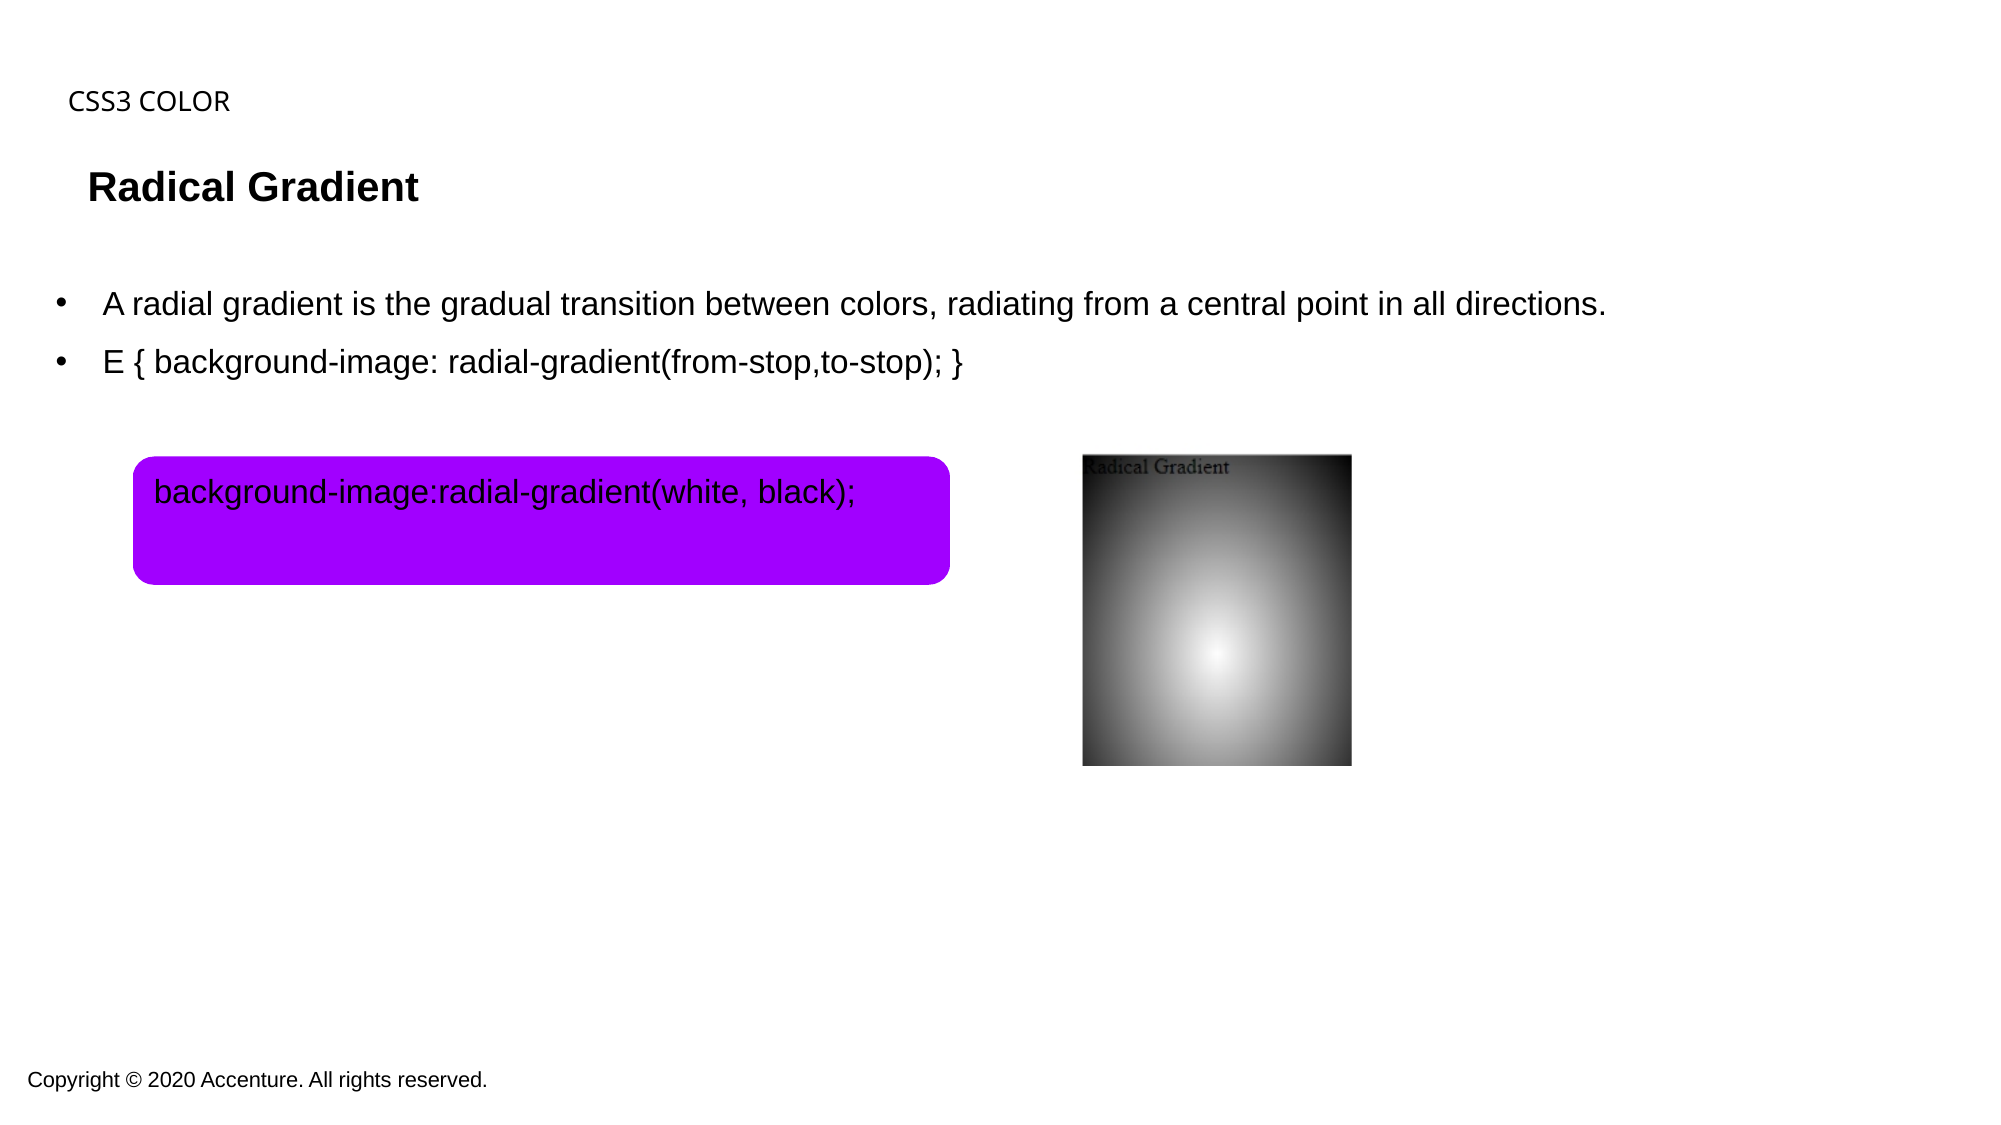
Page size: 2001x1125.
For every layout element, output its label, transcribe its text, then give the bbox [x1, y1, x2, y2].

text_box background-image:radial-gradient(white, black); [132, 455, 951, 586]
list Radical Gradient [61, 156, 1938, 222]
text_box A radial gradient is the gradual transition between colors, radiating from a central point in all directions. E { background-image: radial-gradient(from-stop,to-stop); } [31, 280, 1986, 997]
picture [1072, 443, 1395, 766]
title CSS3 Color [62, 62, 1938, 150]
